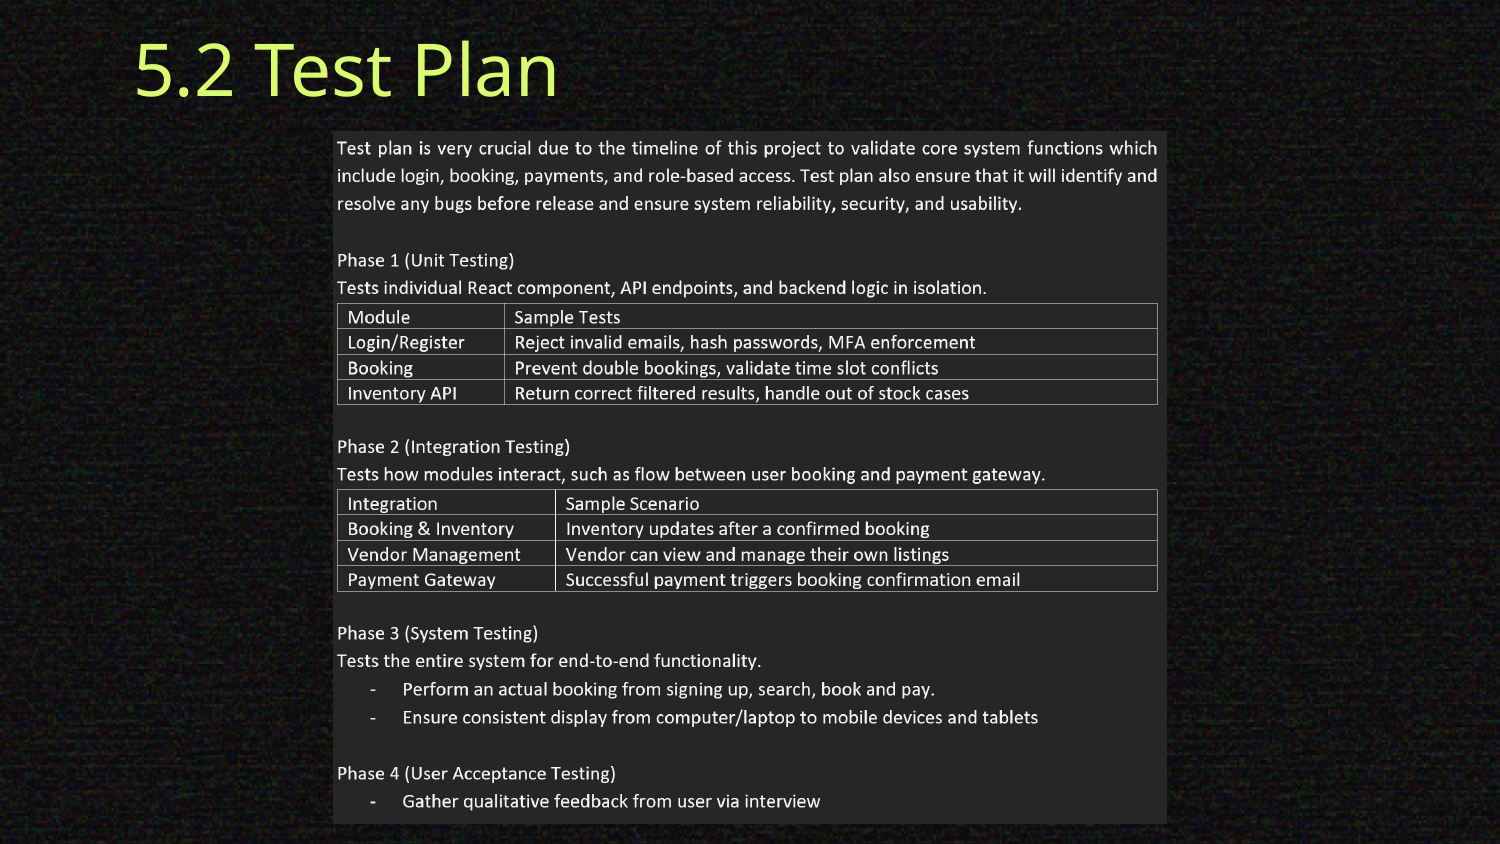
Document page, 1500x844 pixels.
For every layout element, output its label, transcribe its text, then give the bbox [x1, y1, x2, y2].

title 5.2 Test Plan [118, 8, 1382, 103]
picture [0, 0, 1500, 844]
